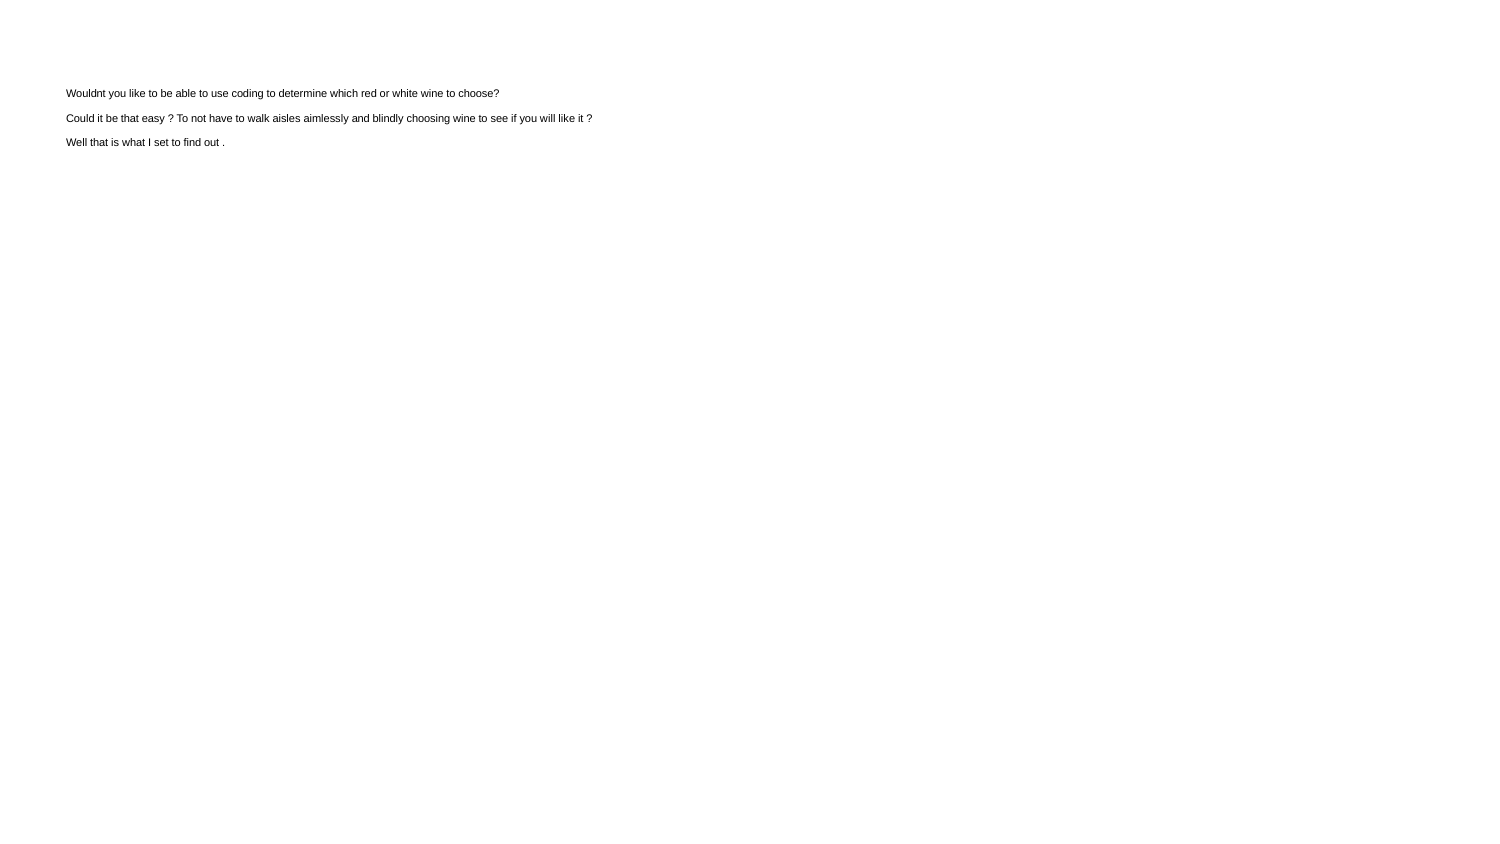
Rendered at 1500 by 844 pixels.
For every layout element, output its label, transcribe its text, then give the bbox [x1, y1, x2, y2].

title Wouldnt you like to be able to use coding to determine which red or white wine to choose? Could it be that easy ? To not have to walk aisles aimlessly and blindly choosing wine to see if you will like it ? Well that is what I set to find out . [51, 72, 1449, 167]
